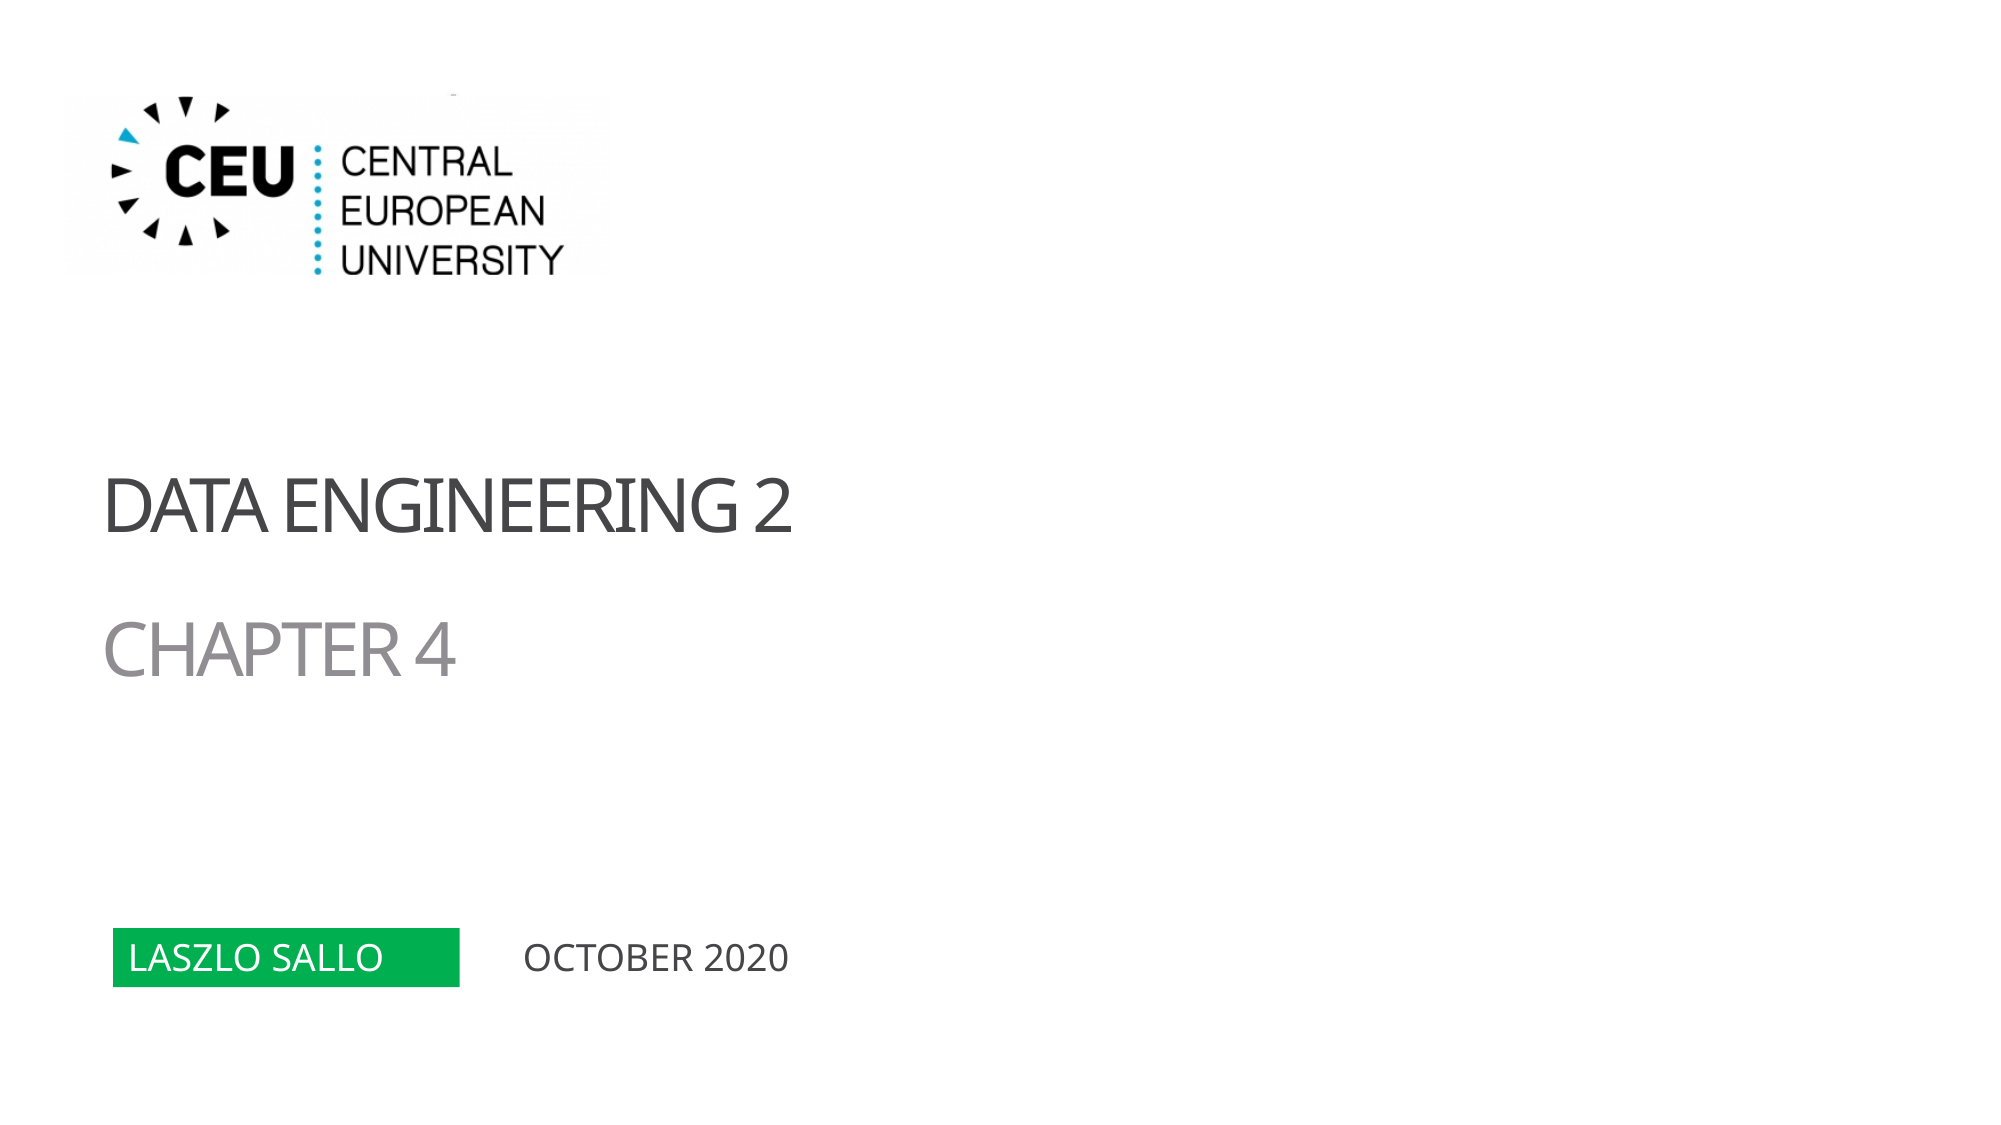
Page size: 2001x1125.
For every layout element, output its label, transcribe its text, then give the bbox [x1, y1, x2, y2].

list DATA ENGINEERING 2 CHAPTER 4 [86, 468, 1432, 702]
list Laszlo Sallo [113, 928, 460, 988]
subtitle OCTOBER 2020 [508, 926, 1559, 989]
picture [63, 96, 612, 276]
